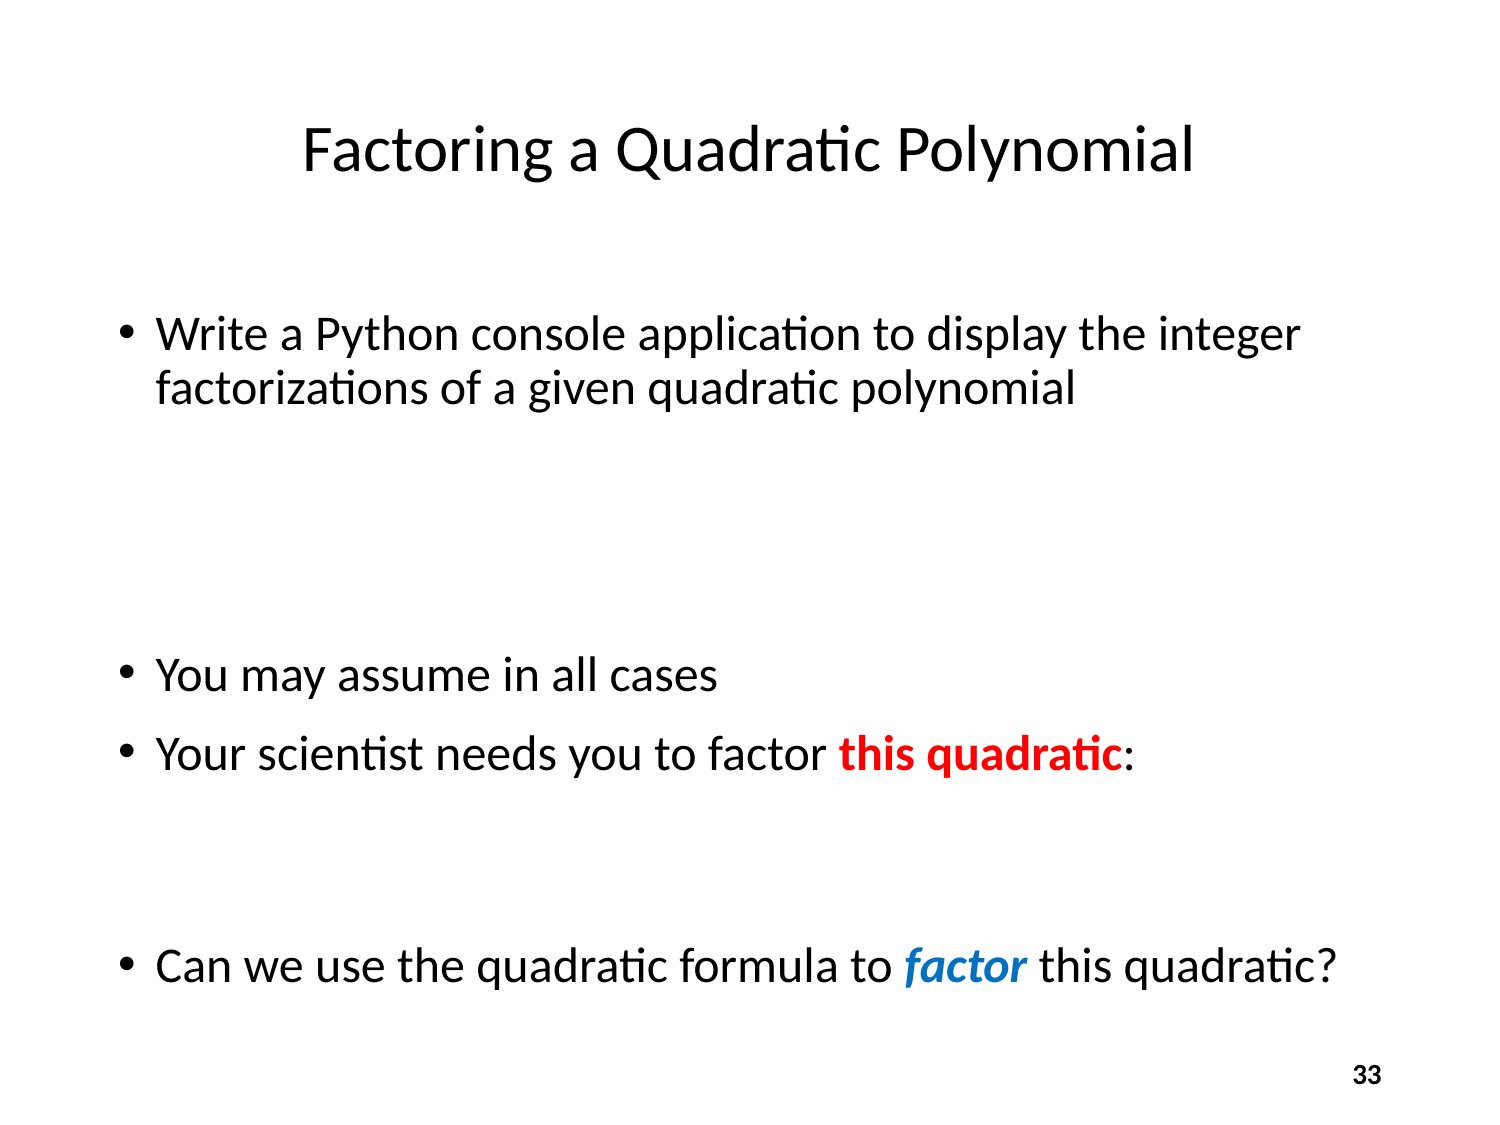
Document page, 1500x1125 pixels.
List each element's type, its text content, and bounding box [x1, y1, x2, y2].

title Factoring a Quadratic Polynomial [103, 59, 1397, 241]
slide_number 33 [1059, 1042, 1397, 1103]
